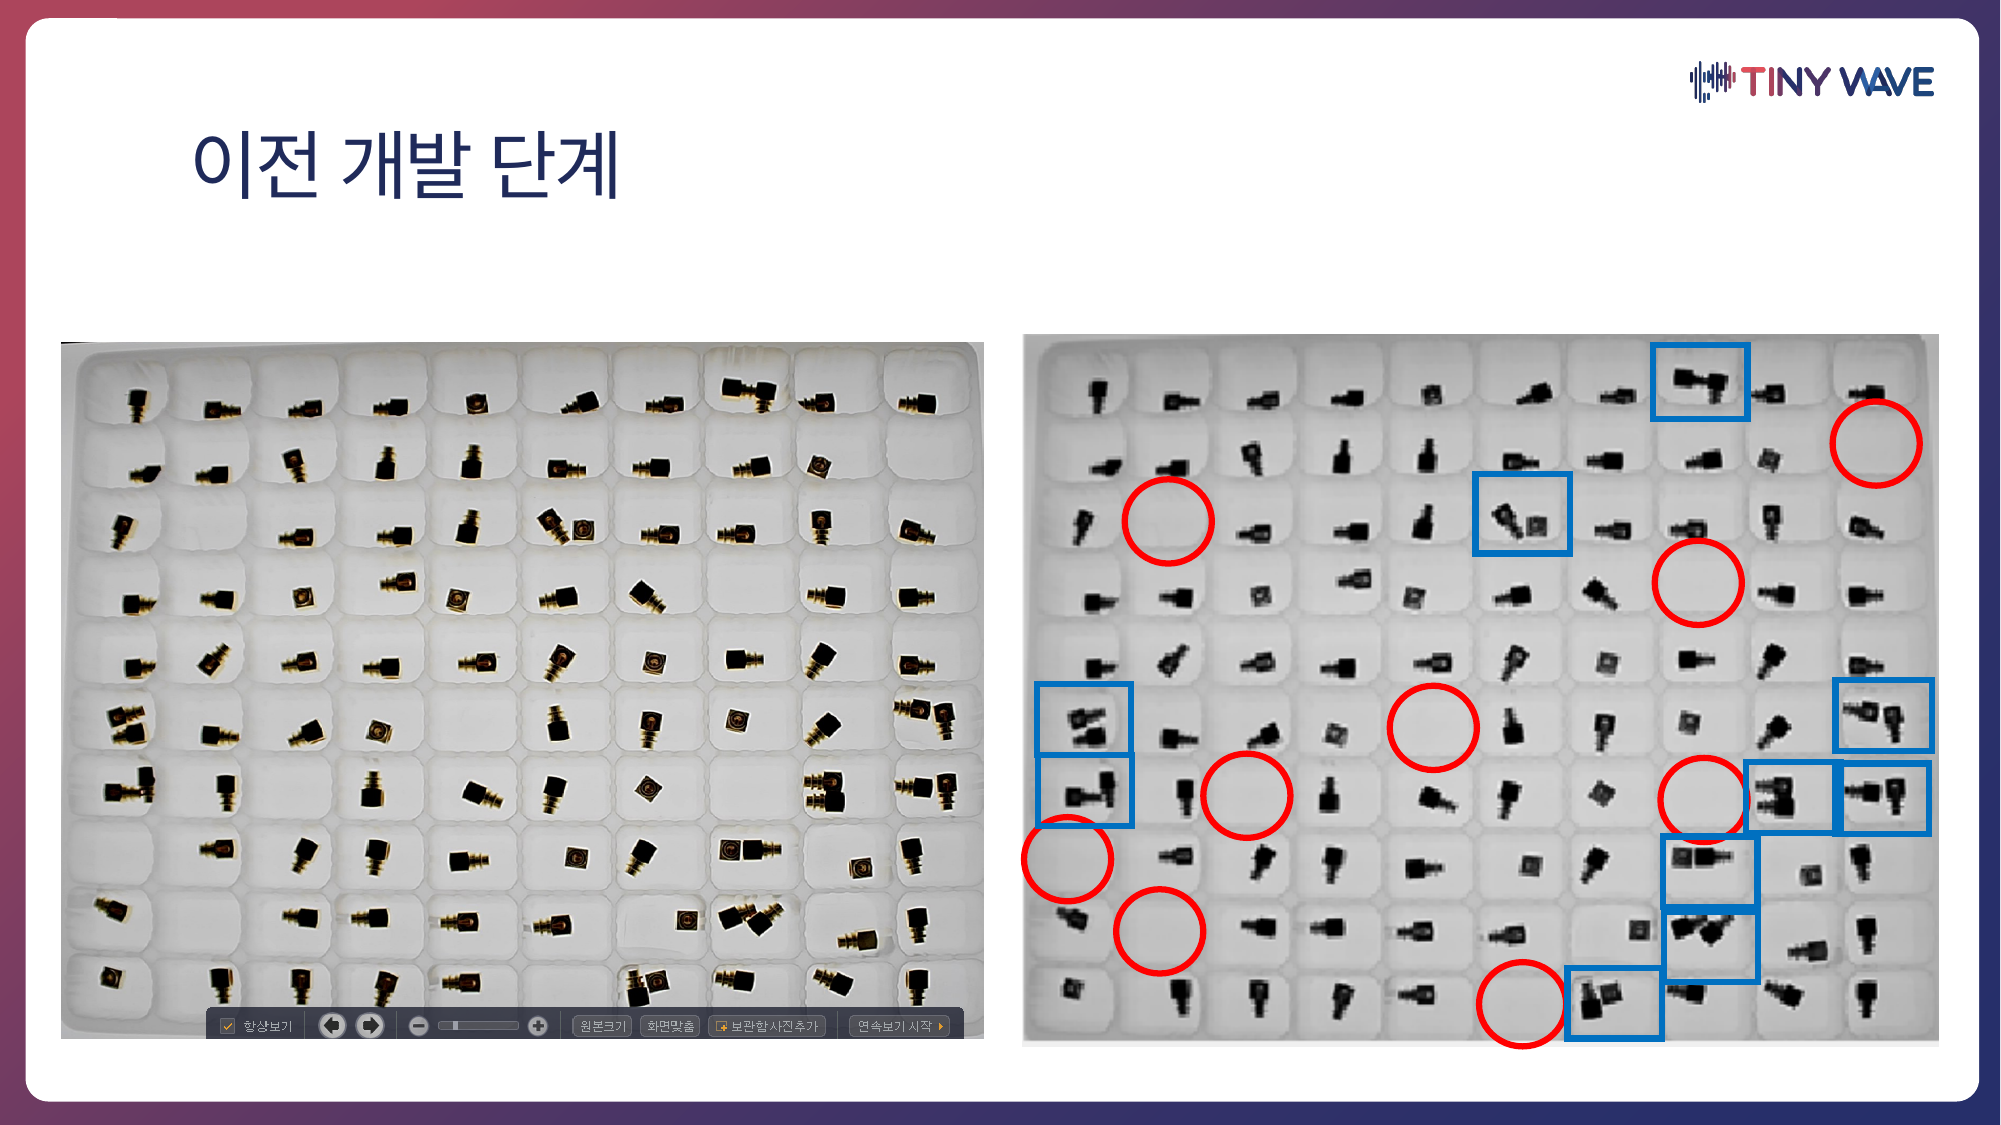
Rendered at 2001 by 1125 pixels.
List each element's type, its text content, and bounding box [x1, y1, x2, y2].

picture [0, 0, 2001, 1125]
text_box 이전 개발 단계 [189, 118, 624, 209]
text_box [61, 334, 1939, 1047]
